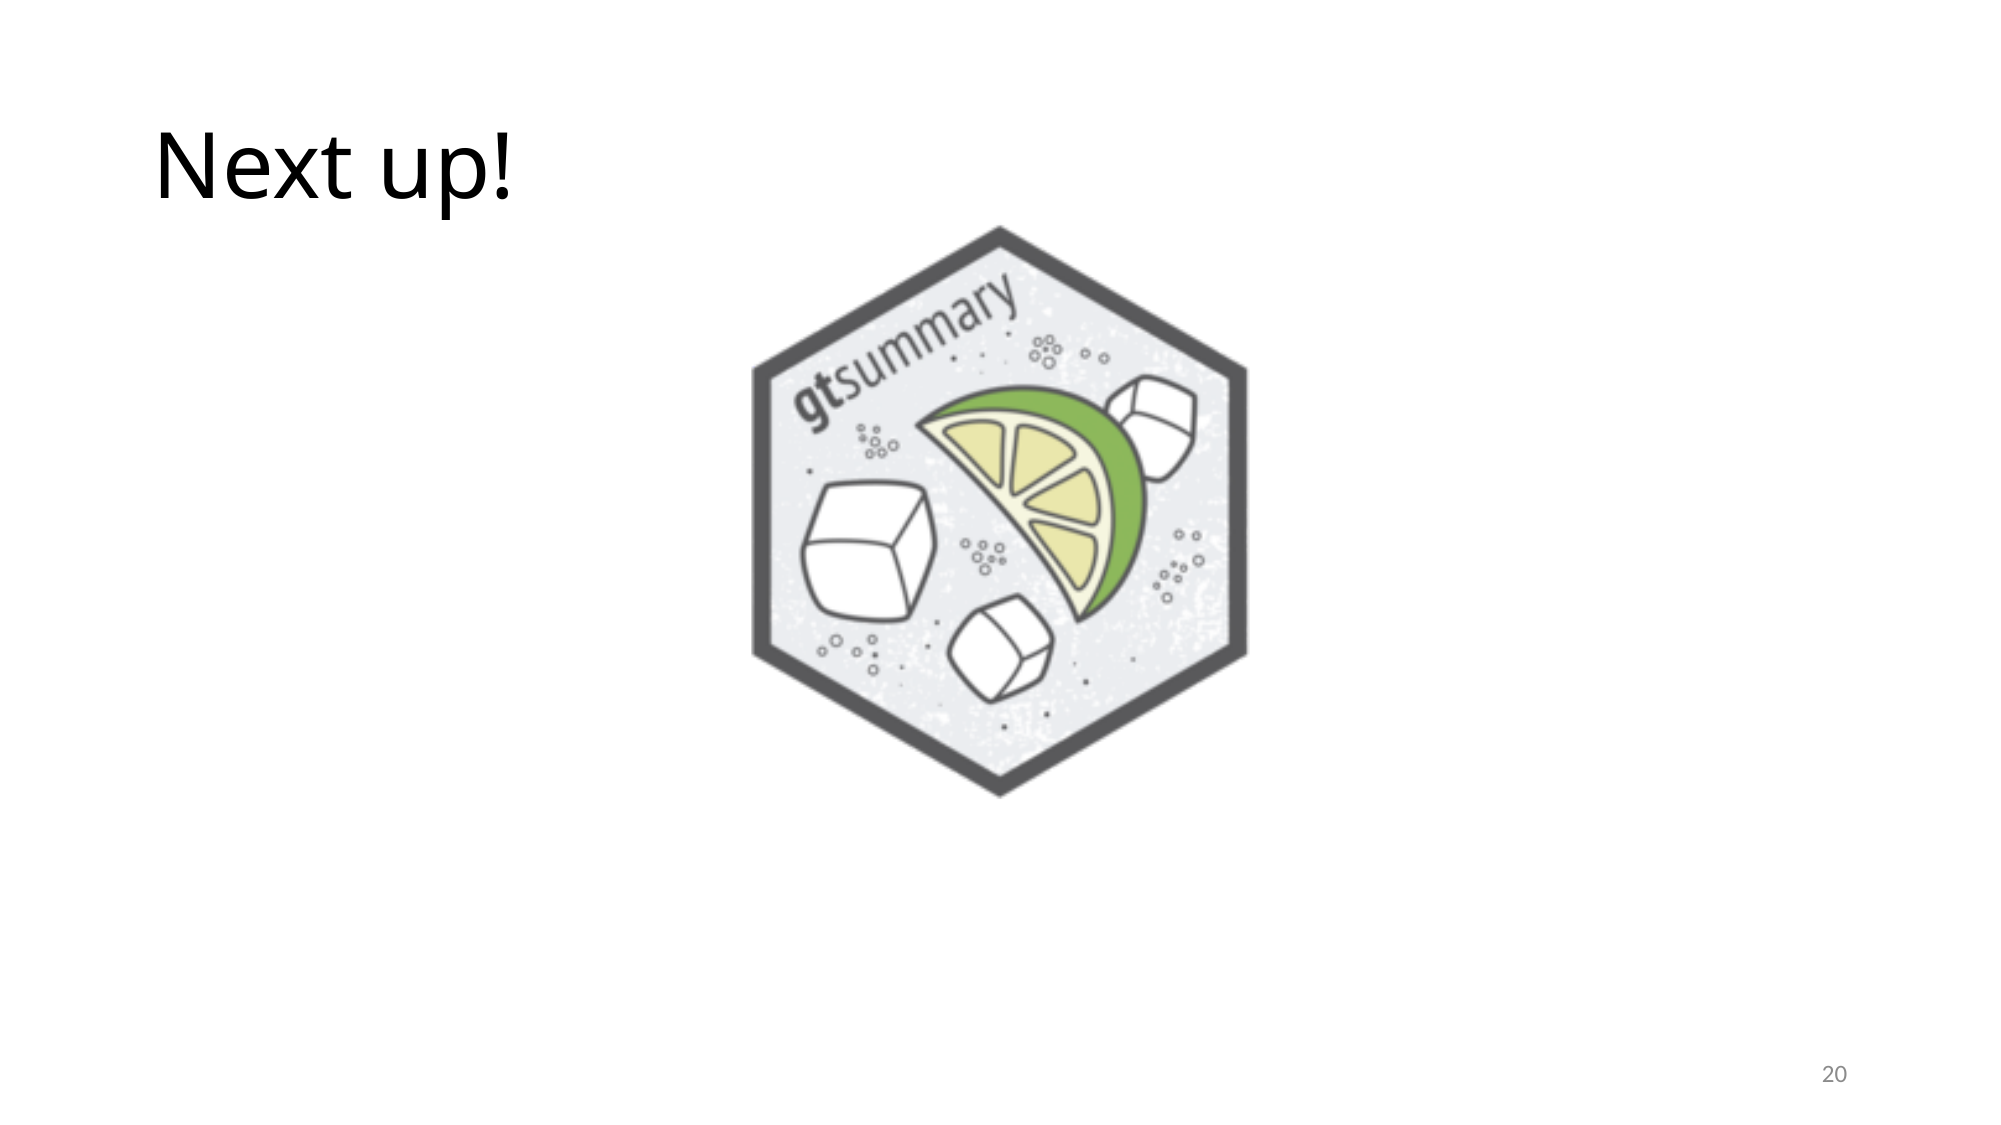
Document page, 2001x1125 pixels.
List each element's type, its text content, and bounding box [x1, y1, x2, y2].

title Next up! [137, 59, 1863, 278]
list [703, 214, 1297, 809]
slide_number 20 [1412, 1042, 1863, 1103]
